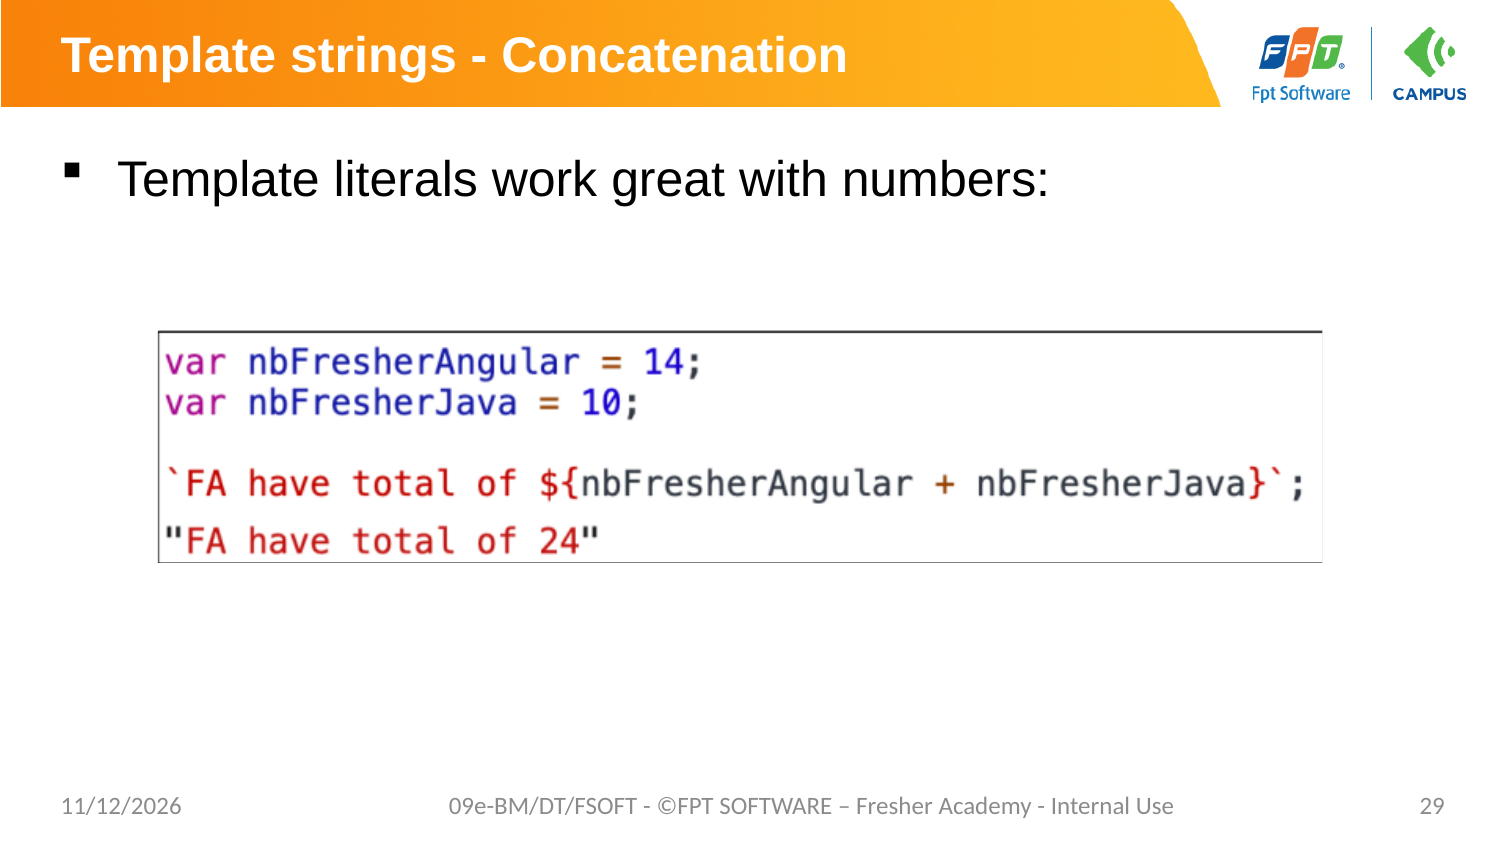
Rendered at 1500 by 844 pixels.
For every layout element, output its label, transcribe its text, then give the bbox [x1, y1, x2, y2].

picture [1, 0, 1499, 844]
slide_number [45, 782, 270, 827]
title Template strings - Concatenation [45, 0, 1176, 106]
slide_number 29 [1350, 782, 1461, 827]
footer 09e-BM/DT/FSOFT - ©FPT SOFTWARE – Fresher Academy - Internal Use [289, 782, 1335, 827]
list Template literals work great with numbers: [45, 139, 1461, 754]
